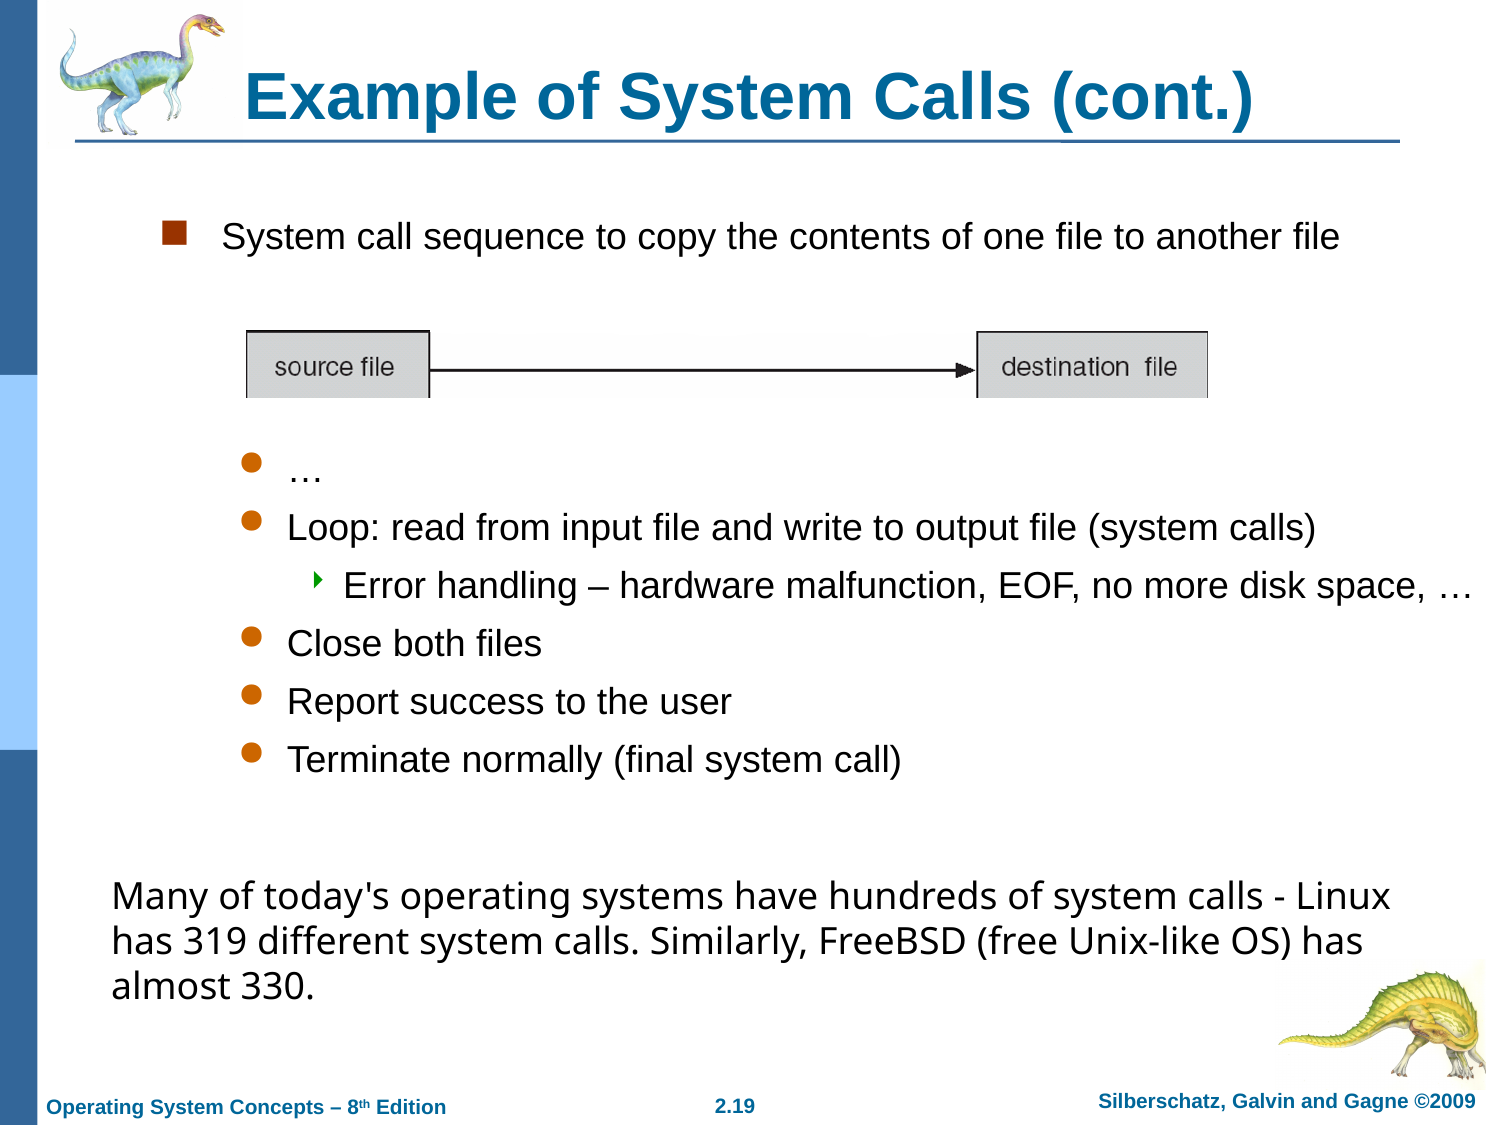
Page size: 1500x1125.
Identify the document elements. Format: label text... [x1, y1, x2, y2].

picture [239, 322, 1214, 398]
picture [1275, 959, 1486, 1090]
text_box Many of today's operating systems have hundreds of system calls - Linux has 319 different system calls. Similarly, FreeBSD (free Unix-like OS) has almost 330. [96, 865, 1434, 1015]
picture [46, 0, 243, 149]
list System call sequence to copy the contents of one file to another file … Loop: read from input file and write to output file (system calls) Error handling – hardware malfunction, EOF, no more disk space, … Close both files Report success to the user Terminate normally (final system call) [150, 204, 1500, 948]
title Example of System Calls (cont.) [75, 45, 1425, 141]
